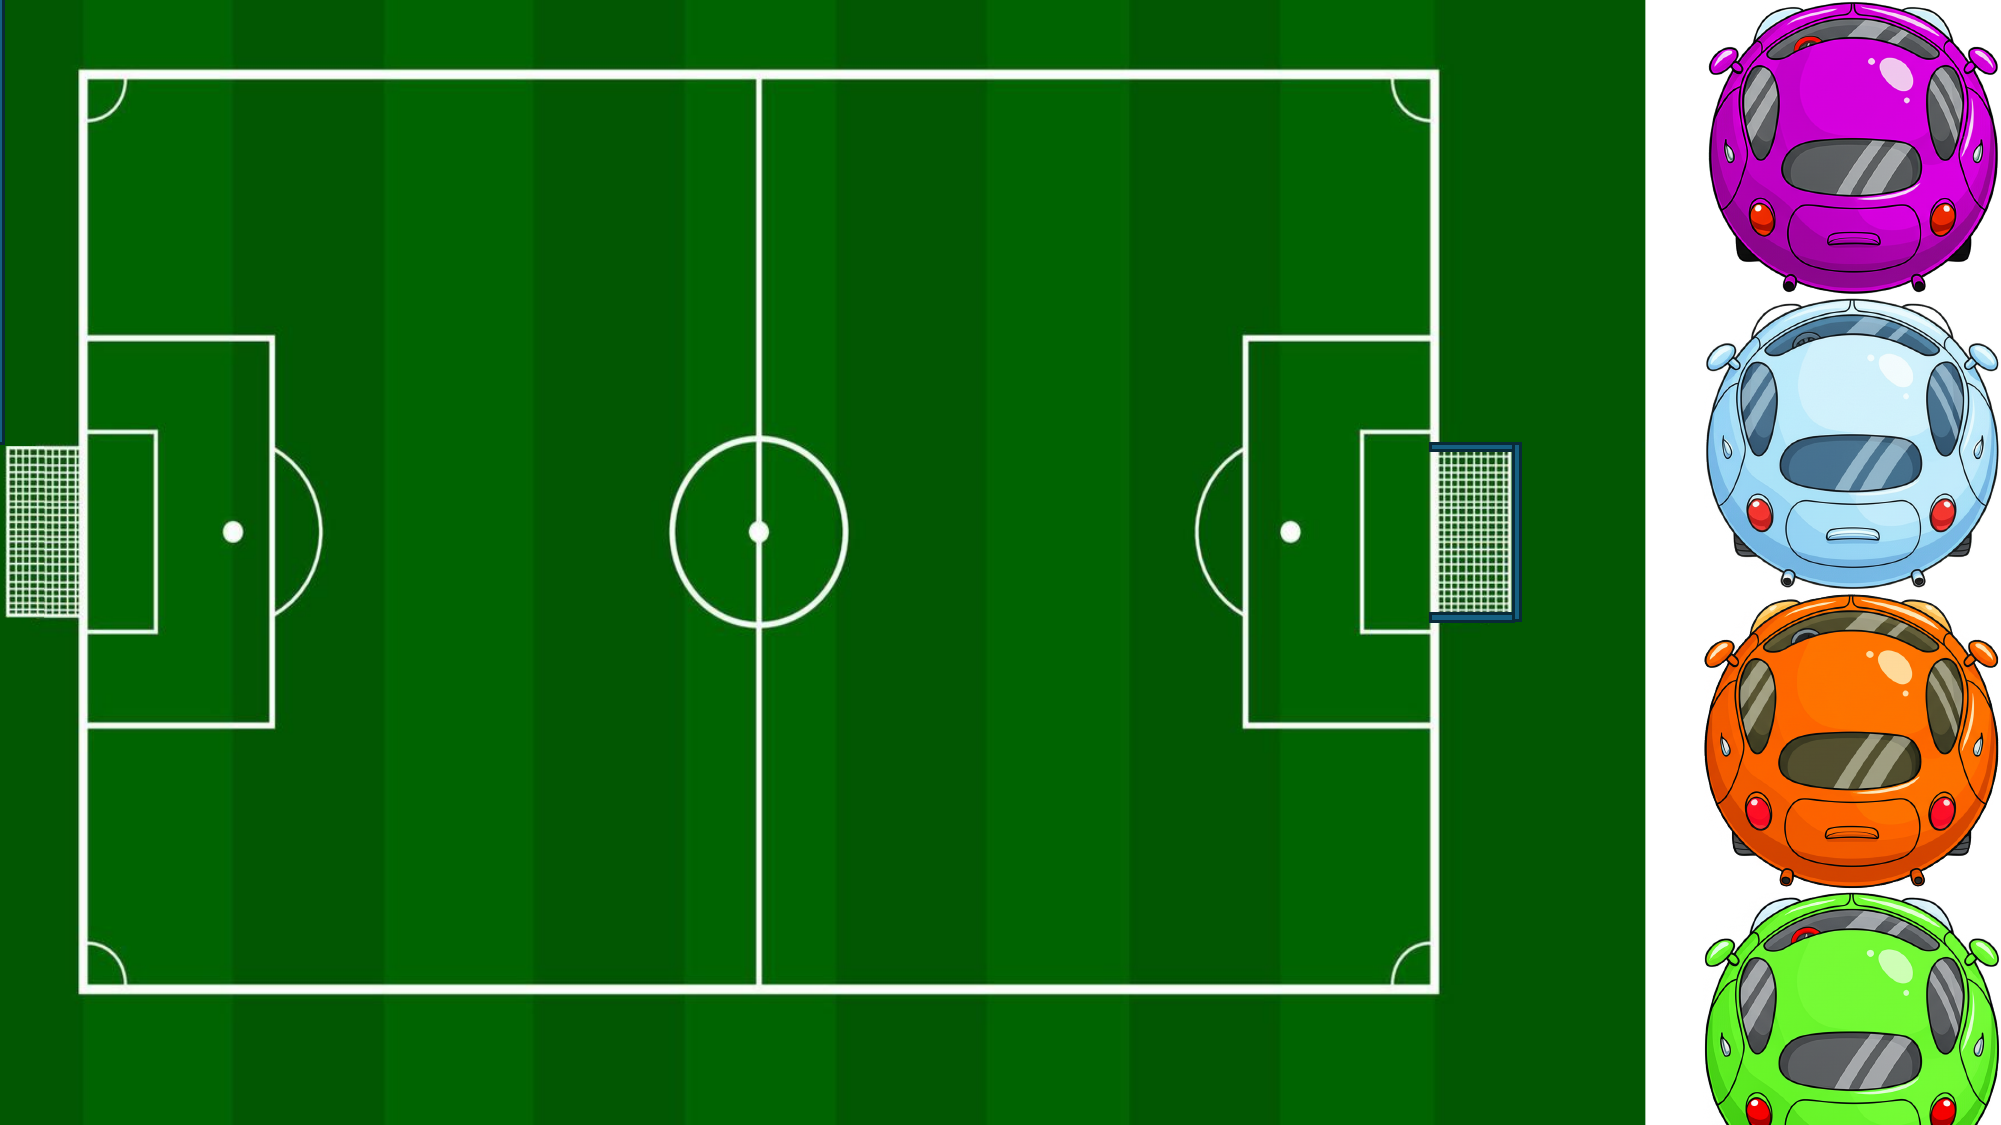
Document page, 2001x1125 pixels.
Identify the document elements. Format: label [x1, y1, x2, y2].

text_box [0, 0, 1646, 1125]
picture [1702, 892, 2000, 1125]
picture [1703, 0, 2000, 890]
